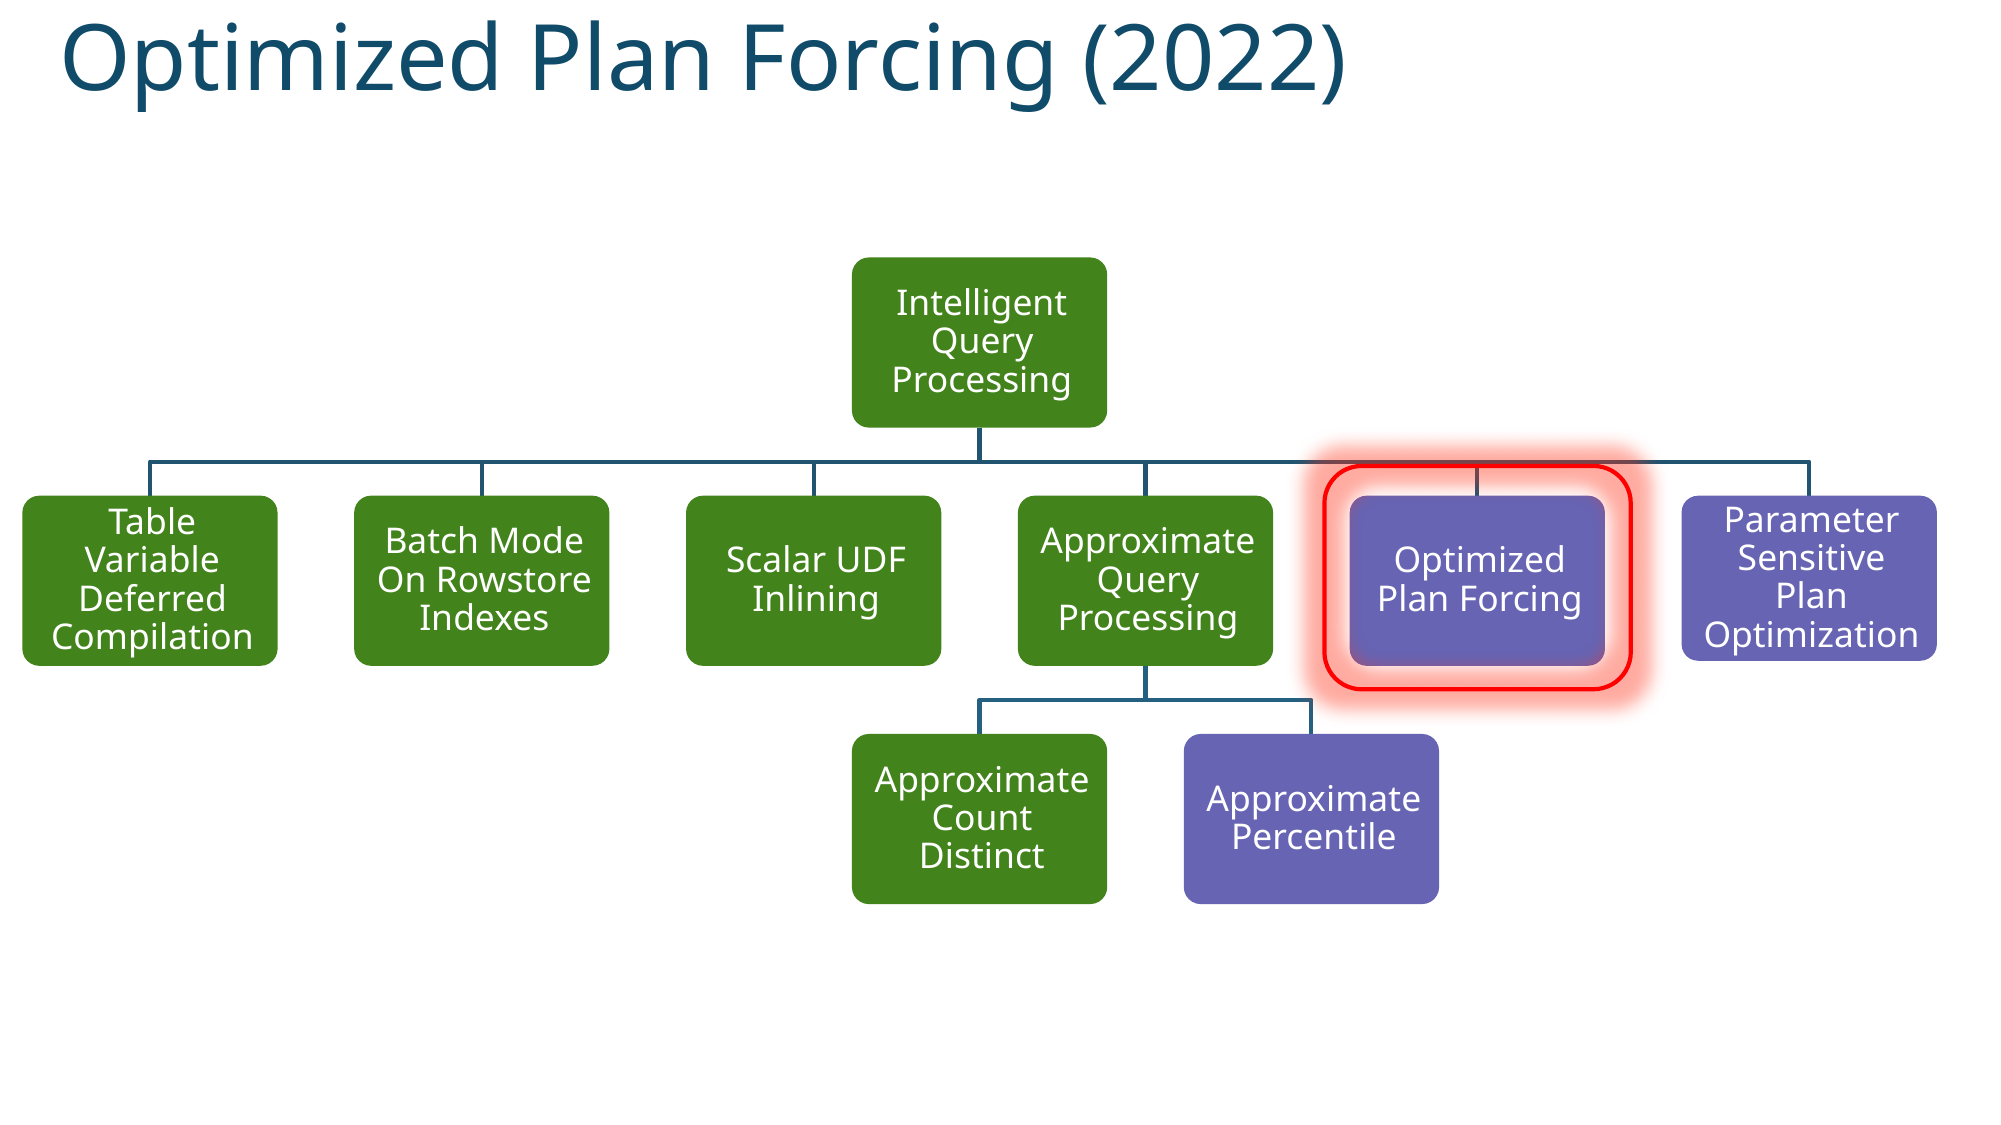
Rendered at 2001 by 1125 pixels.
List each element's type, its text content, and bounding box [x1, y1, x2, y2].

title Optimized Plan Forcing (2022) [44, 28, 1938, 133]
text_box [21, 137, 1938, 1025]
